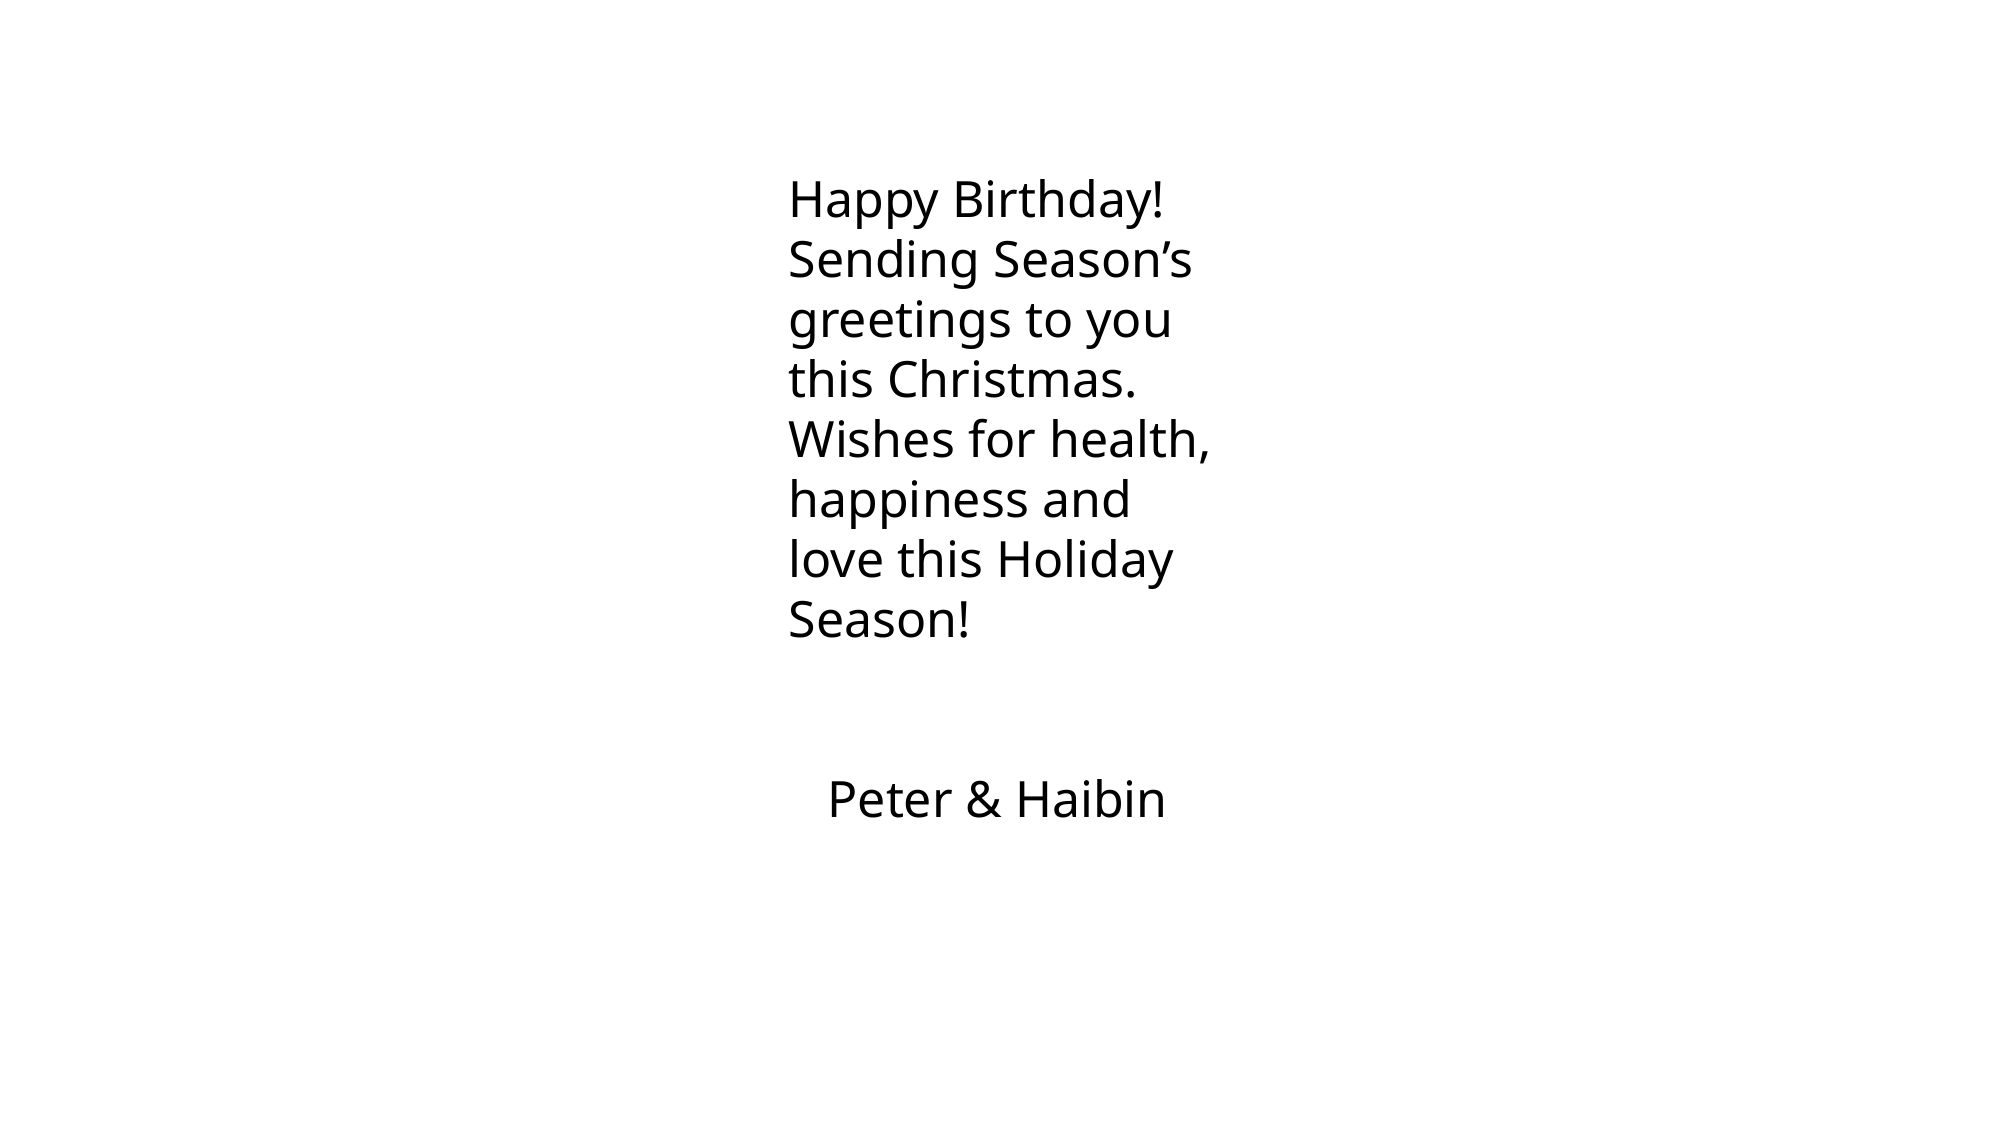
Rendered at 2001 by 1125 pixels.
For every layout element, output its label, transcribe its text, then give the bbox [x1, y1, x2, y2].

text_box Happy Birthday! Sending Season’s greetings to you this Christmas. Wishes for health, happiness and love this Holiday Season! Peter & Haibin [773, 160, 1235, 835]
